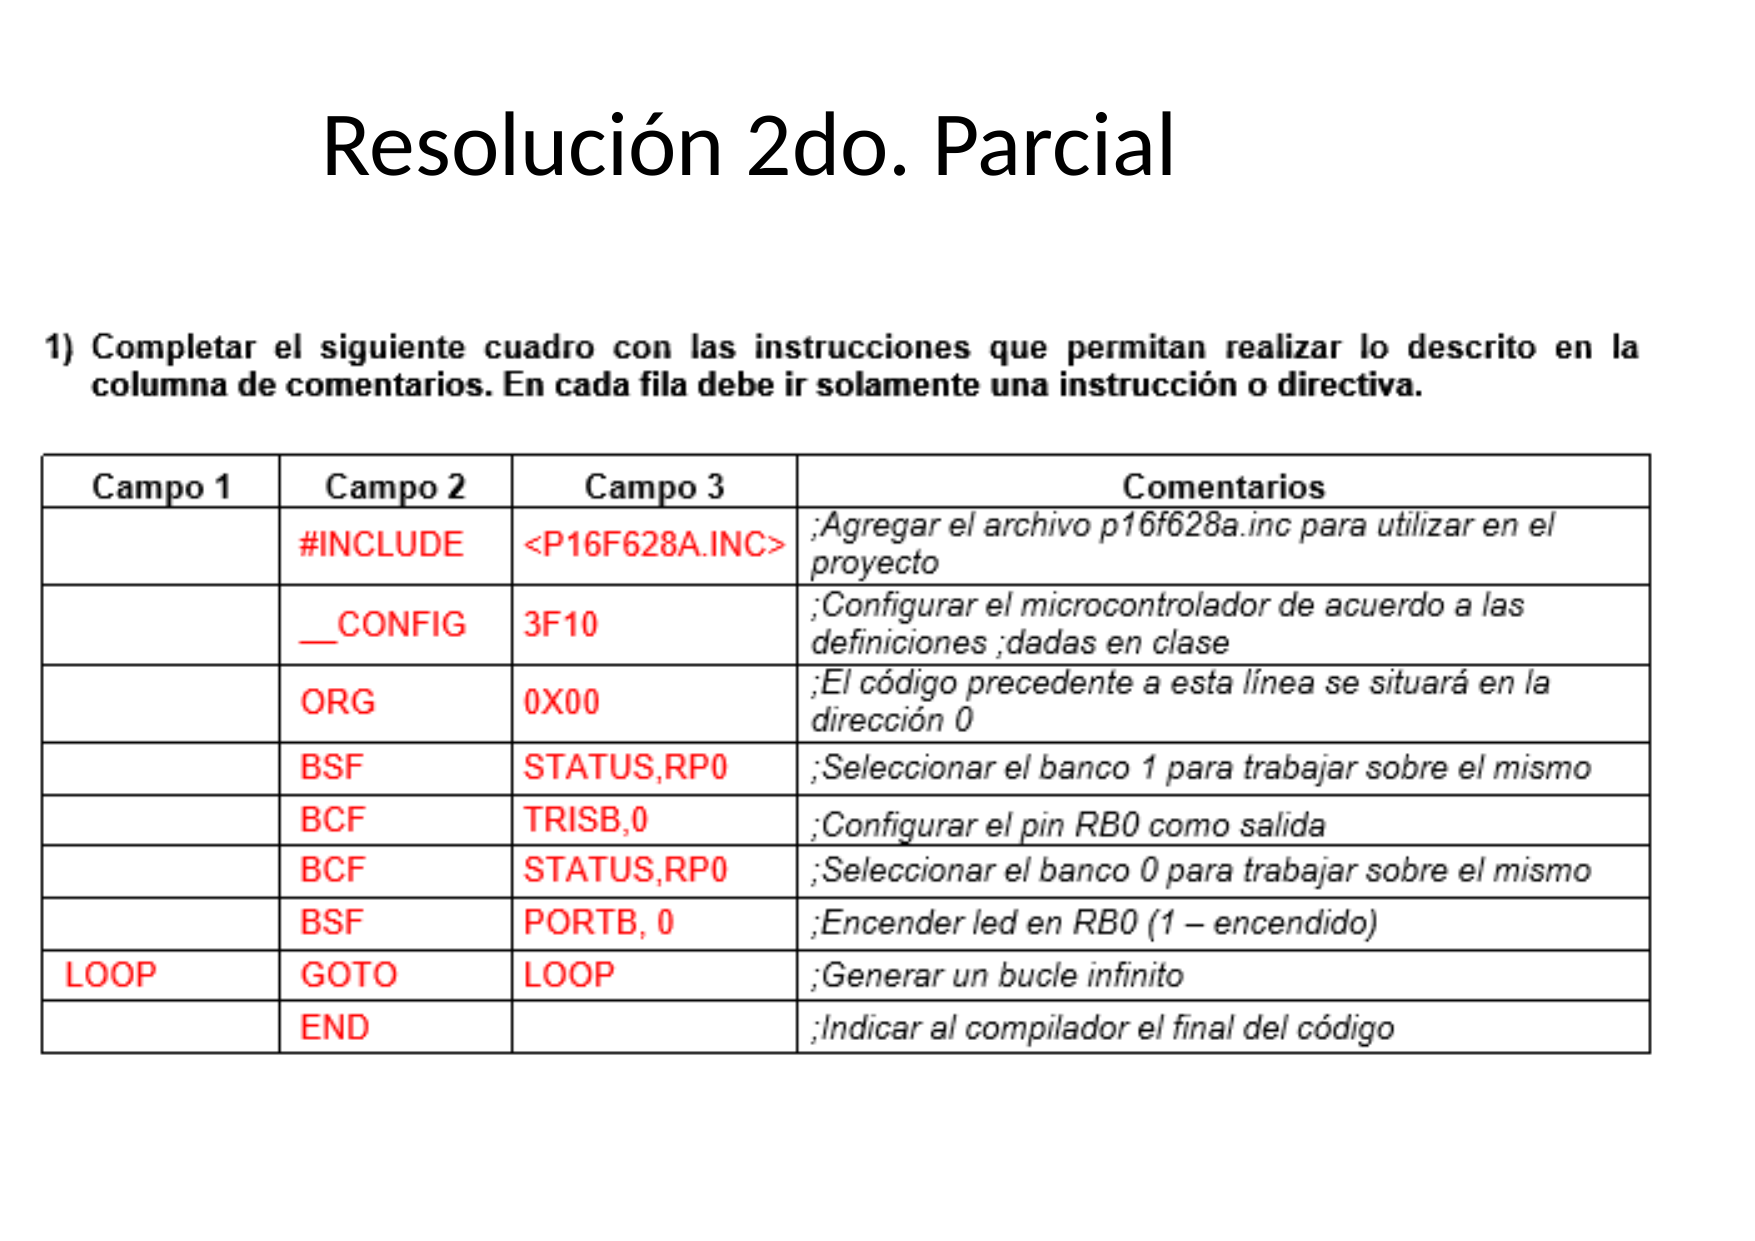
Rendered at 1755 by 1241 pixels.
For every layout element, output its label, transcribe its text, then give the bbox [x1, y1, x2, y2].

title Resolución 2do. Parcial [75, 45, 1425, 233]
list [18, 294, 1692, 1071]
